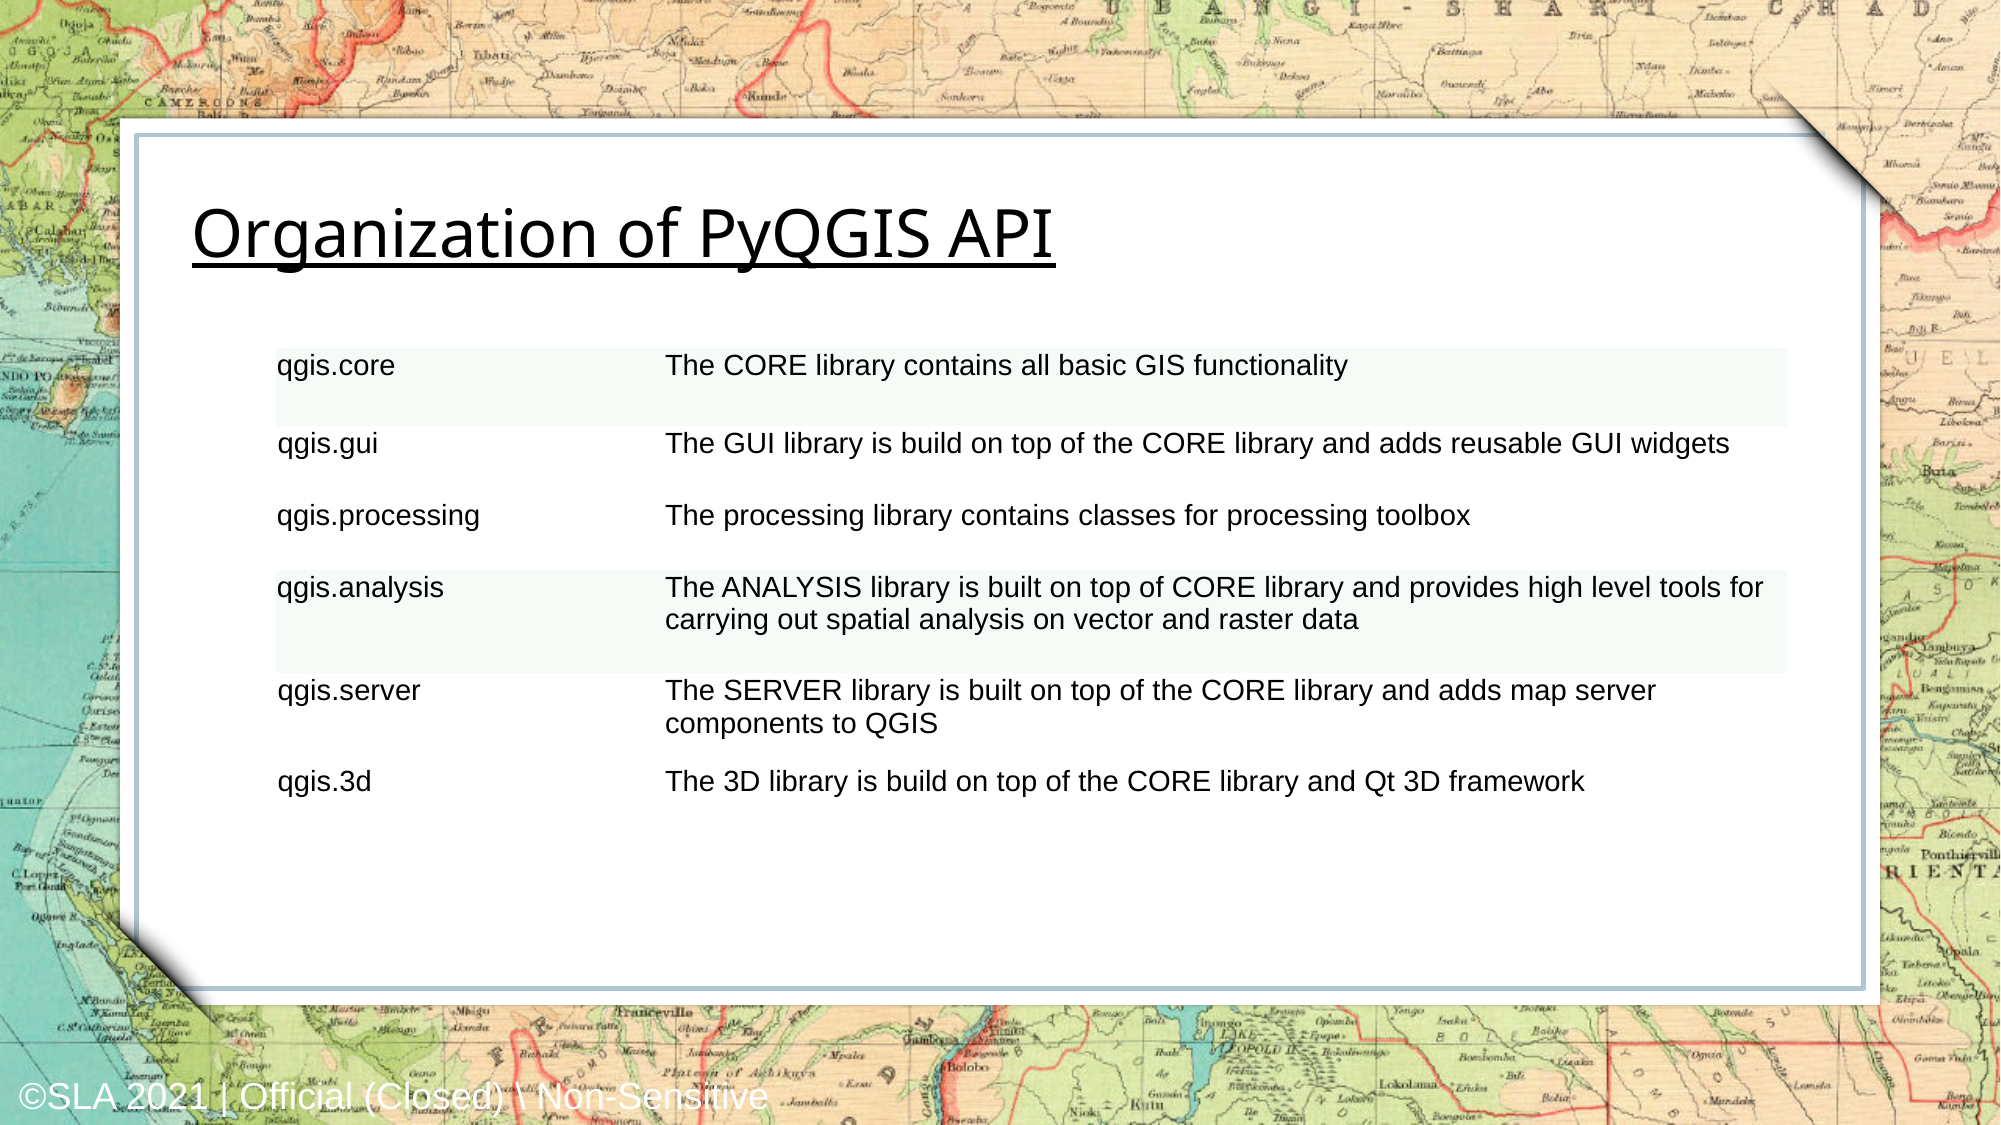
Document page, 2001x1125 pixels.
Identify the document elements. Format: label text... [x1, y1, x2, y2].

table_cell The ANALYSIS library is built on top of CORE library and provides high level tools for carrying out spatial analysis on vector and raster data [664, 570, 1787, 673]
text_box Organization of PyQGIS API [177, 183, 1344, 279]
table_cell The processing library contains classes for processing toolbox [664, 498, 1787, 570]
table_cell qgis.gui [276, 426, 664, 498]
table_header qgis.core [276, 348, 664, 426]
table_cell The SERVER library is built on top of the CORE library and adds map server components to QGIS [664, 673, 1787, 764]
table_cell qgis.processing [276, 498, 664, 570]
table_cell qgis.3d [276, 764, 664, 855]
table_header The CORE library contains all basic GIS functionality [664, 348, 1787, 426]
picture [0, 0, 2001, 1125]
table_cell qgis.analysis [276, 570, 664, 673]
table_cell The 3D library is build on top of the CORE library and Qt 3D framework [664, 764, 1787, 855]
table_cell qgis.server [276, 673, 664, 764]
table_cell The GUI library is build on top of the CORE library and adds reusable GUI widgets [664, 426, 1787, 498]
